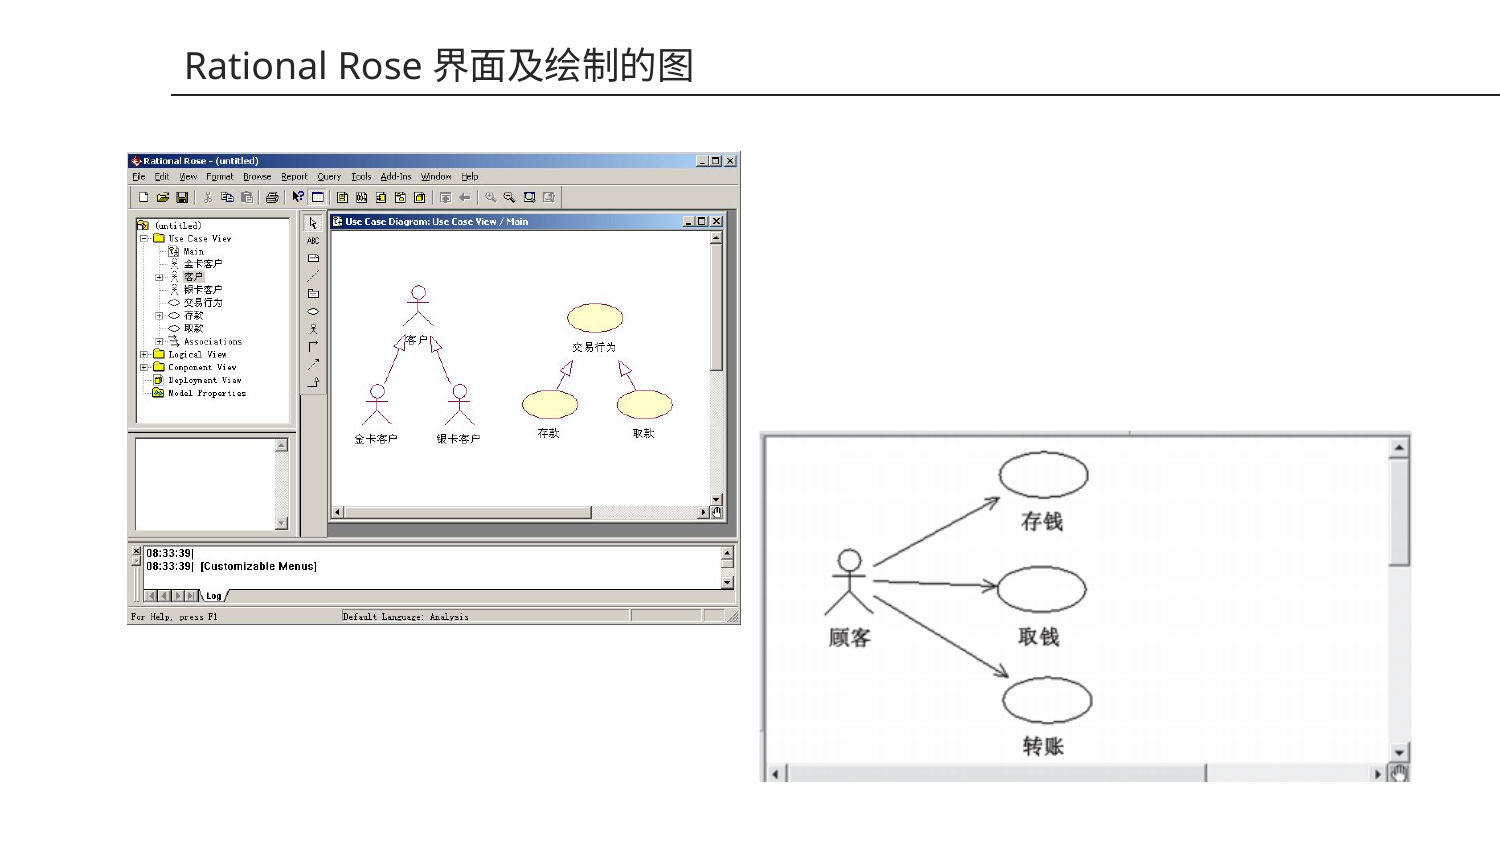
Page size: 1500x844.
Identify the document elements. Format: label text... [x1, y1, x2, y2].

text_box Rational Rose界面及绘制的图 [169, 34, 710, 95]
picture [127, 151, 1432, 782]
